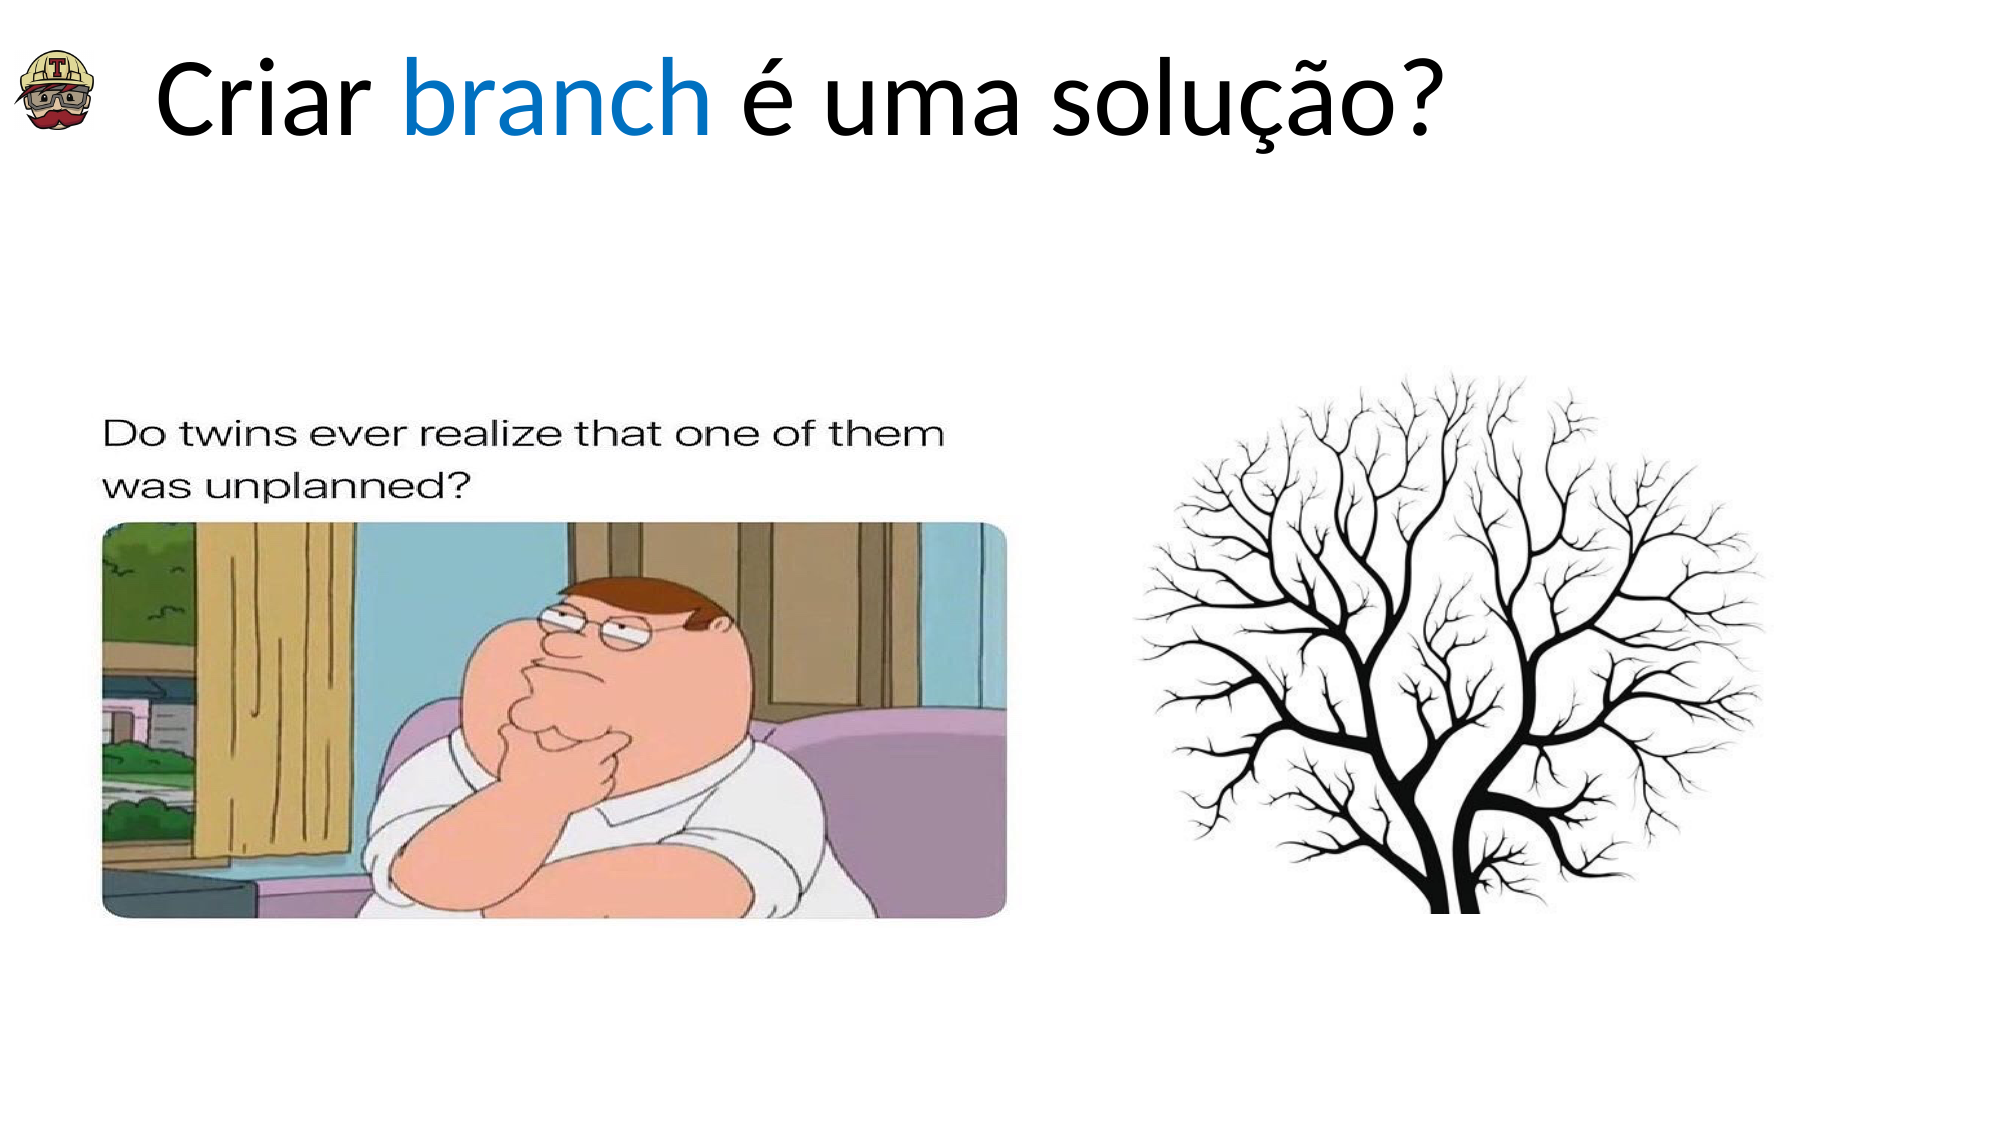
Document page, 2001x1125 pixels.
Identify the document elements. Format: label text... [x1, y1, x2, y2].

picture [68, 341, 1022, 973]
text_box Criar branch é uma solução? [0, 15, 1869, 165]
picture [1060, 355, 1836, 914]
picture [14, 50, 94, 130]
